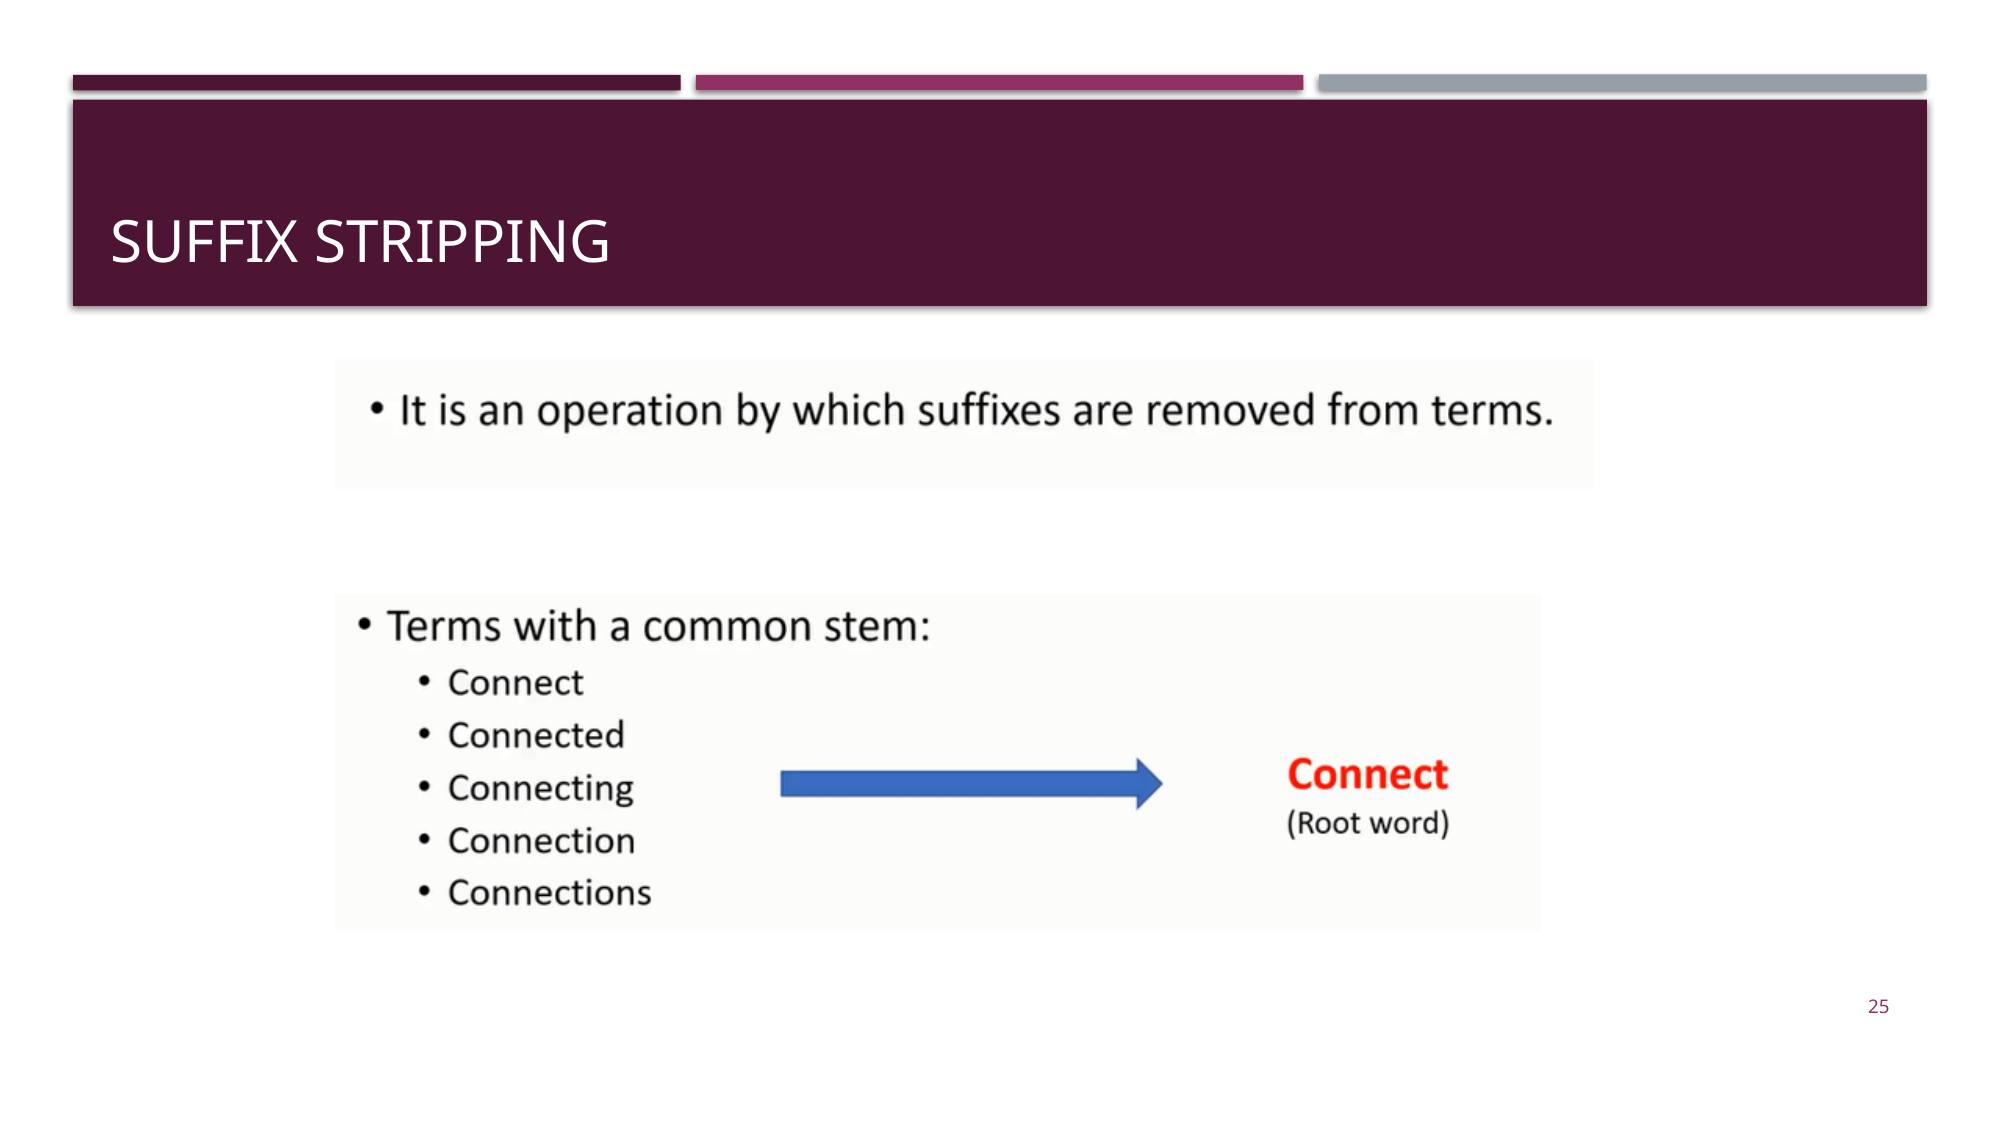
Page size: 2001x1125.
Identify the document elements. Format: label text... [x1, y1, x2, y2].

picture [335, 358, 1595, 490]
text_box [95, 344, 1919, 595]
slide_number 25 [1732, 977, 1905, 1037]
title Suffix stripping [95, 119, 1905, 282]
picture [335, 593, 1542, 931]
